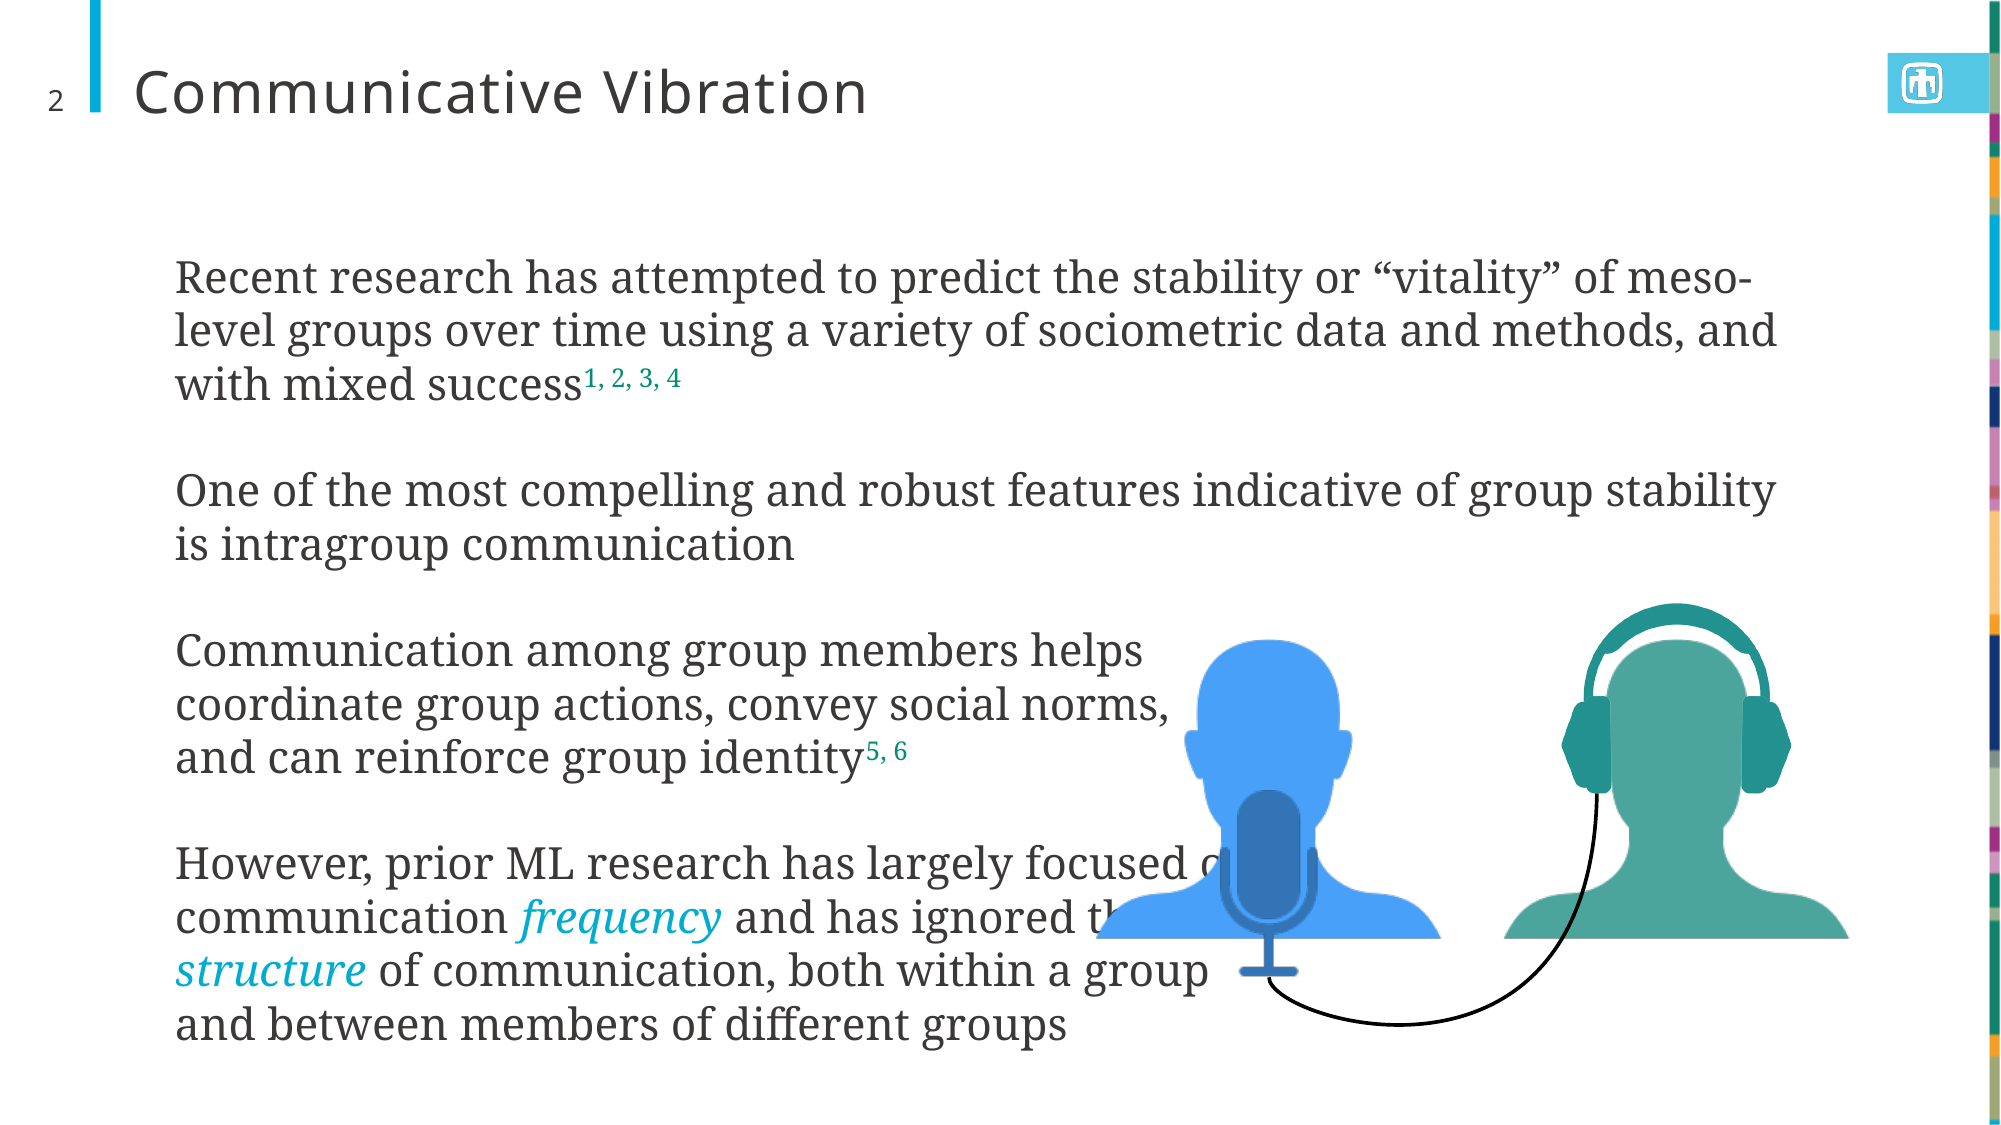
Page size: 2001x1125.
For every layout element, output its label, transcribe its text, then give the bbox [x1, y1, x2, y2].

list Recent research has attempted to predict the stability or “vitality” of meso-level groups over time using a variety of sociometric data and methods, and with mixed success1, 2, 3, 4 One of the most compelling and robust features indicative of group stability is intragroup communication Communication among group members helps coordinate group actions, convey social norms, and can reinforce group identity5, 6 However, prior ML research has largely focused on communication frequency and has ignored the structure of communication, both within a group and between members of different groups [174, 241, 1825, 1066]
picture [1990, 1, 1999, 215]
slide_number 2 [10, 71, 80, 132]
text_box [1336, 716, 1530, 1046]
picture [1901, 62, 1944, 104]
picture [1471, 603, 1883, 941]
title Communicative Vibration [118, 58, 1769, 153]
picture [1990, 330, 1999, 1120]
picture [1095, 639, 1443, 978]
